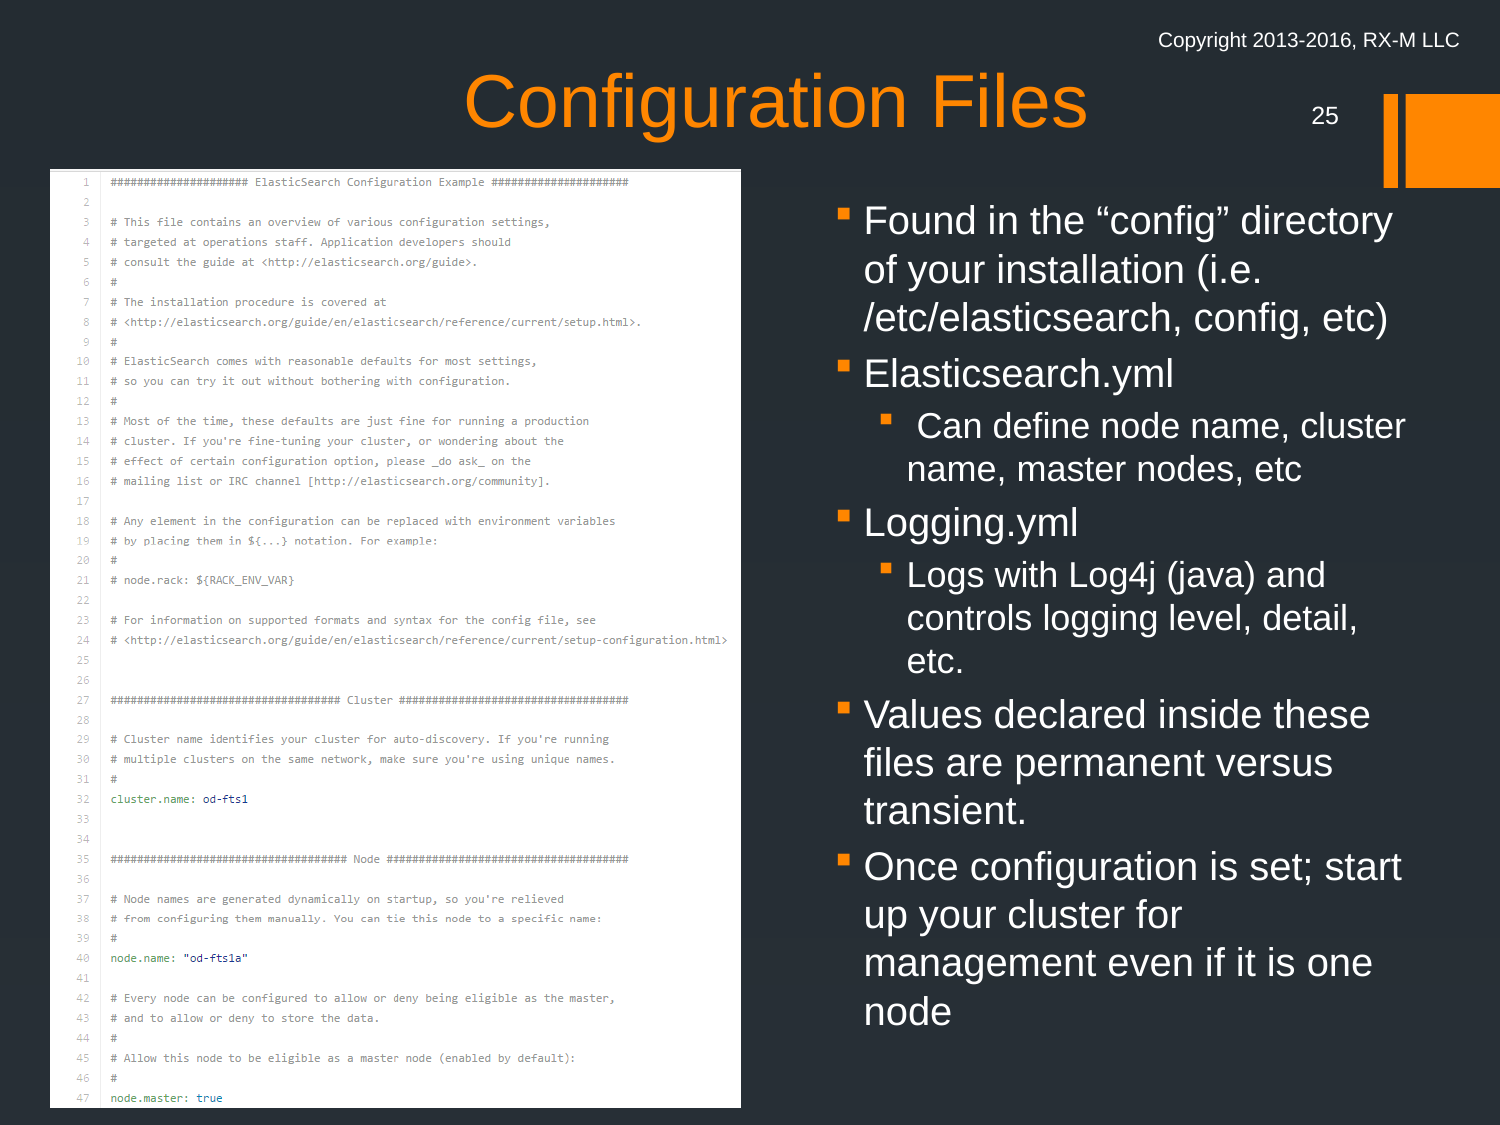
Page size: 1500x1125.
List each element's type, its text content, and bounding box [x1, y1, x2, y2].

list Found in the “config” directory of your installation (i.e. /etc/elasticsearch, config, etc) Elasticsearch.yml Can define node name, cluster name, master nodes, etc Logging.yml Logs with Log4j (java) and controls logging level, detail, etc. Values declared inside these files are permanent versus transient. Once configuration is set; start up your cluster for management even if it is one node [812, 187, 1425, 1113]
picture [49, 169, 741, 1108]
title Configuration Files [37, 17, 1125, 150]
slide_number 25 [1199, 90, 1355, 140]
footer Copyright 2013-2016, RX-M LLC [1106, 26, 1475, 76]
